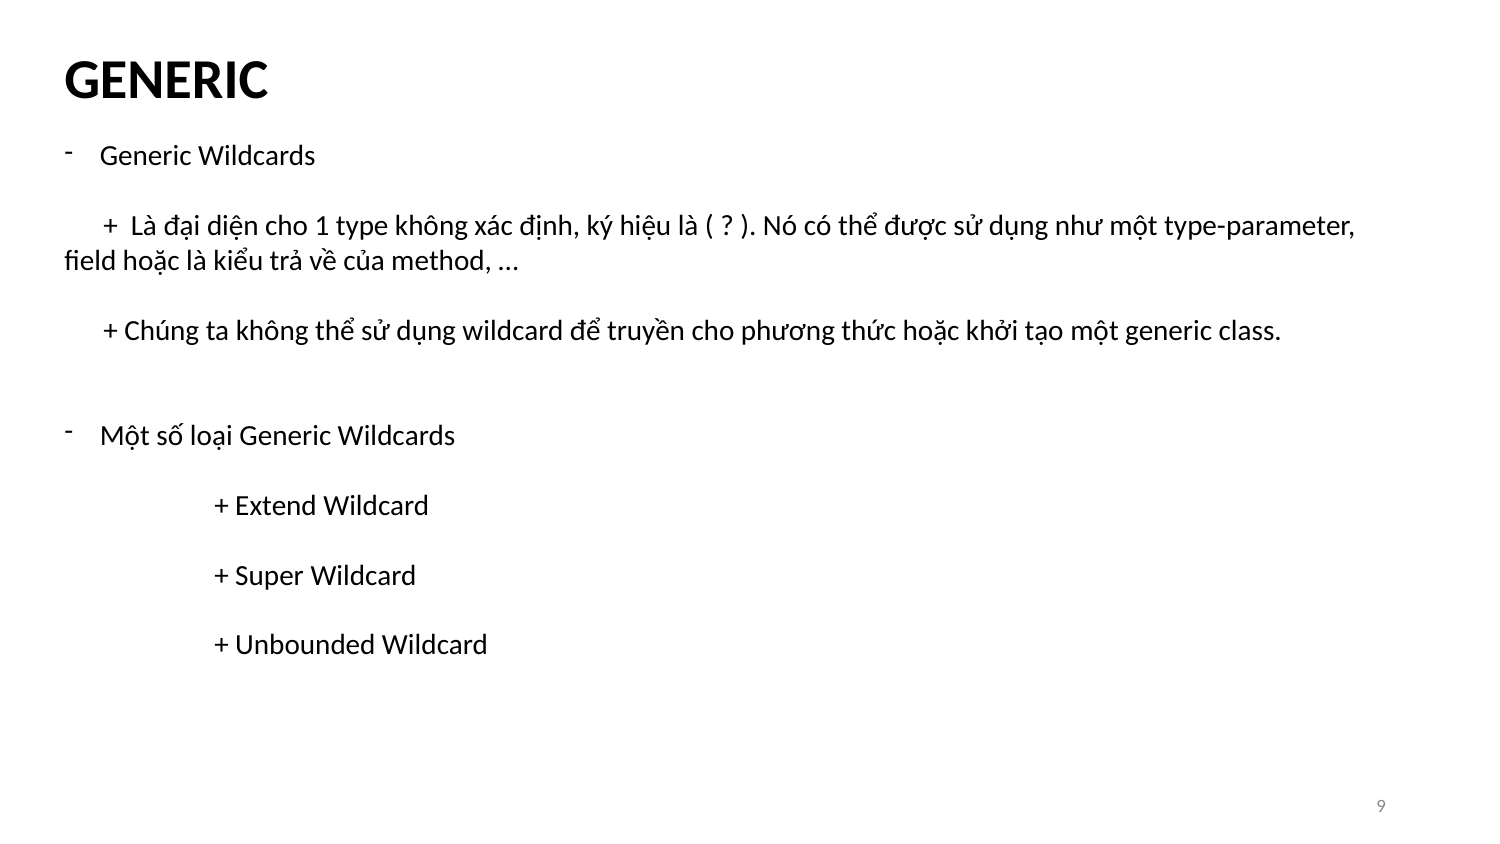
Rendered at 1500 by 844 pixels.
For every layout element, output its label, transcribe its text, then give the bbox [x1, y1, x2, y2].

slide_number 9 [1059, 782, 1397, 827]
text_box Generic Wildcards + Là đại diện cho 1 type không xác định, ký hiệu là ( ? ). Nó có thể được sử dụng như một type-parameter, field hoặc là kiểu trả về của method, … + Chúng ta không thể sử dụng wildcard để truyền cho phương thức hoặc khởi tạo một generic class. Một số loại Generic Wildcards + Extend Wildcard + Super Wildcard + Unbounded Wildcard [53, 130, 1369, 702]
text_box GENERIC [53, 36, 833, 116]
